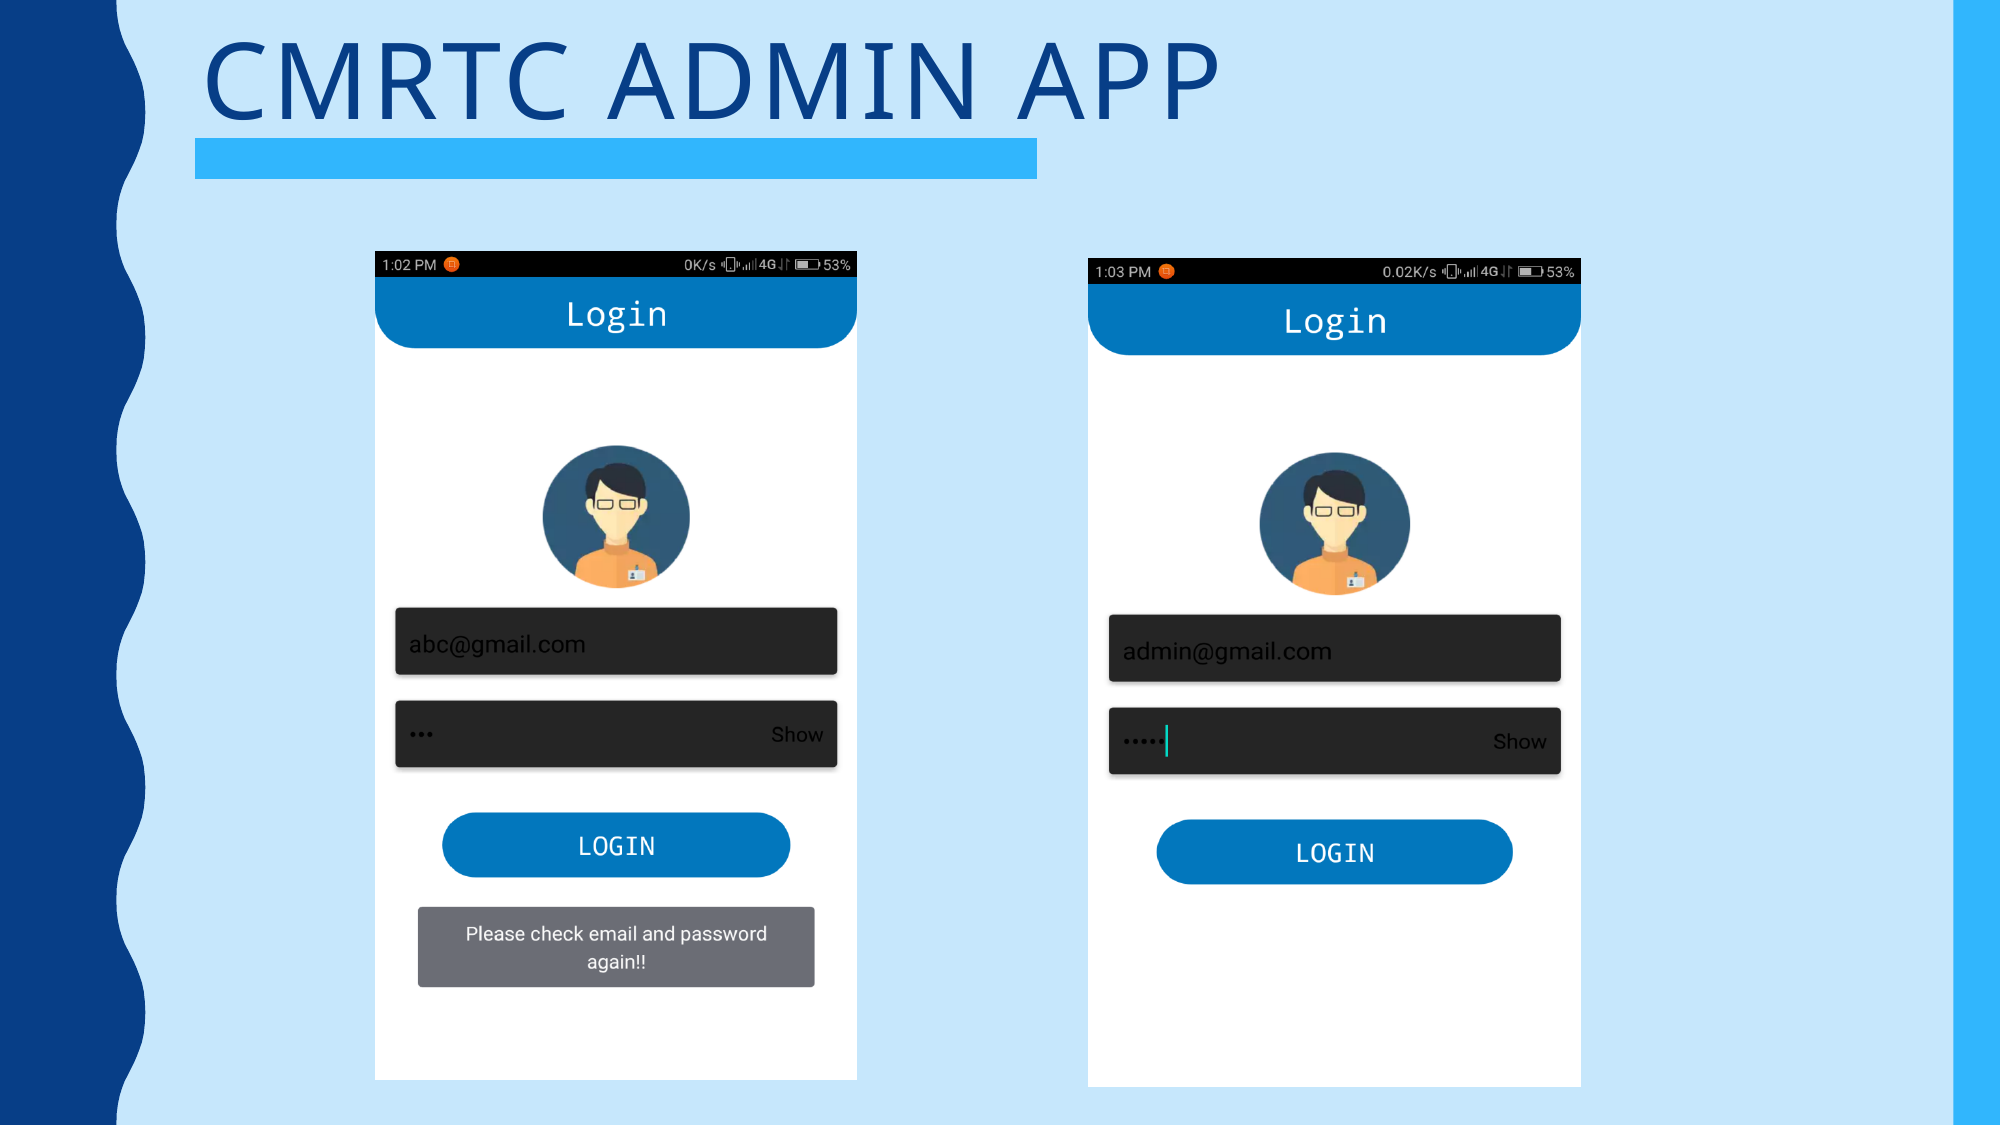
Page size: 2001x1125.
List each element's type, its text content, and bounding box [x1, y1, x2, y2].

picture [1088, 258, 1581, 1087]
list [375, 251, 857, 1080]
title Cmrtc Admin app [186, 20, 1856, 159]
